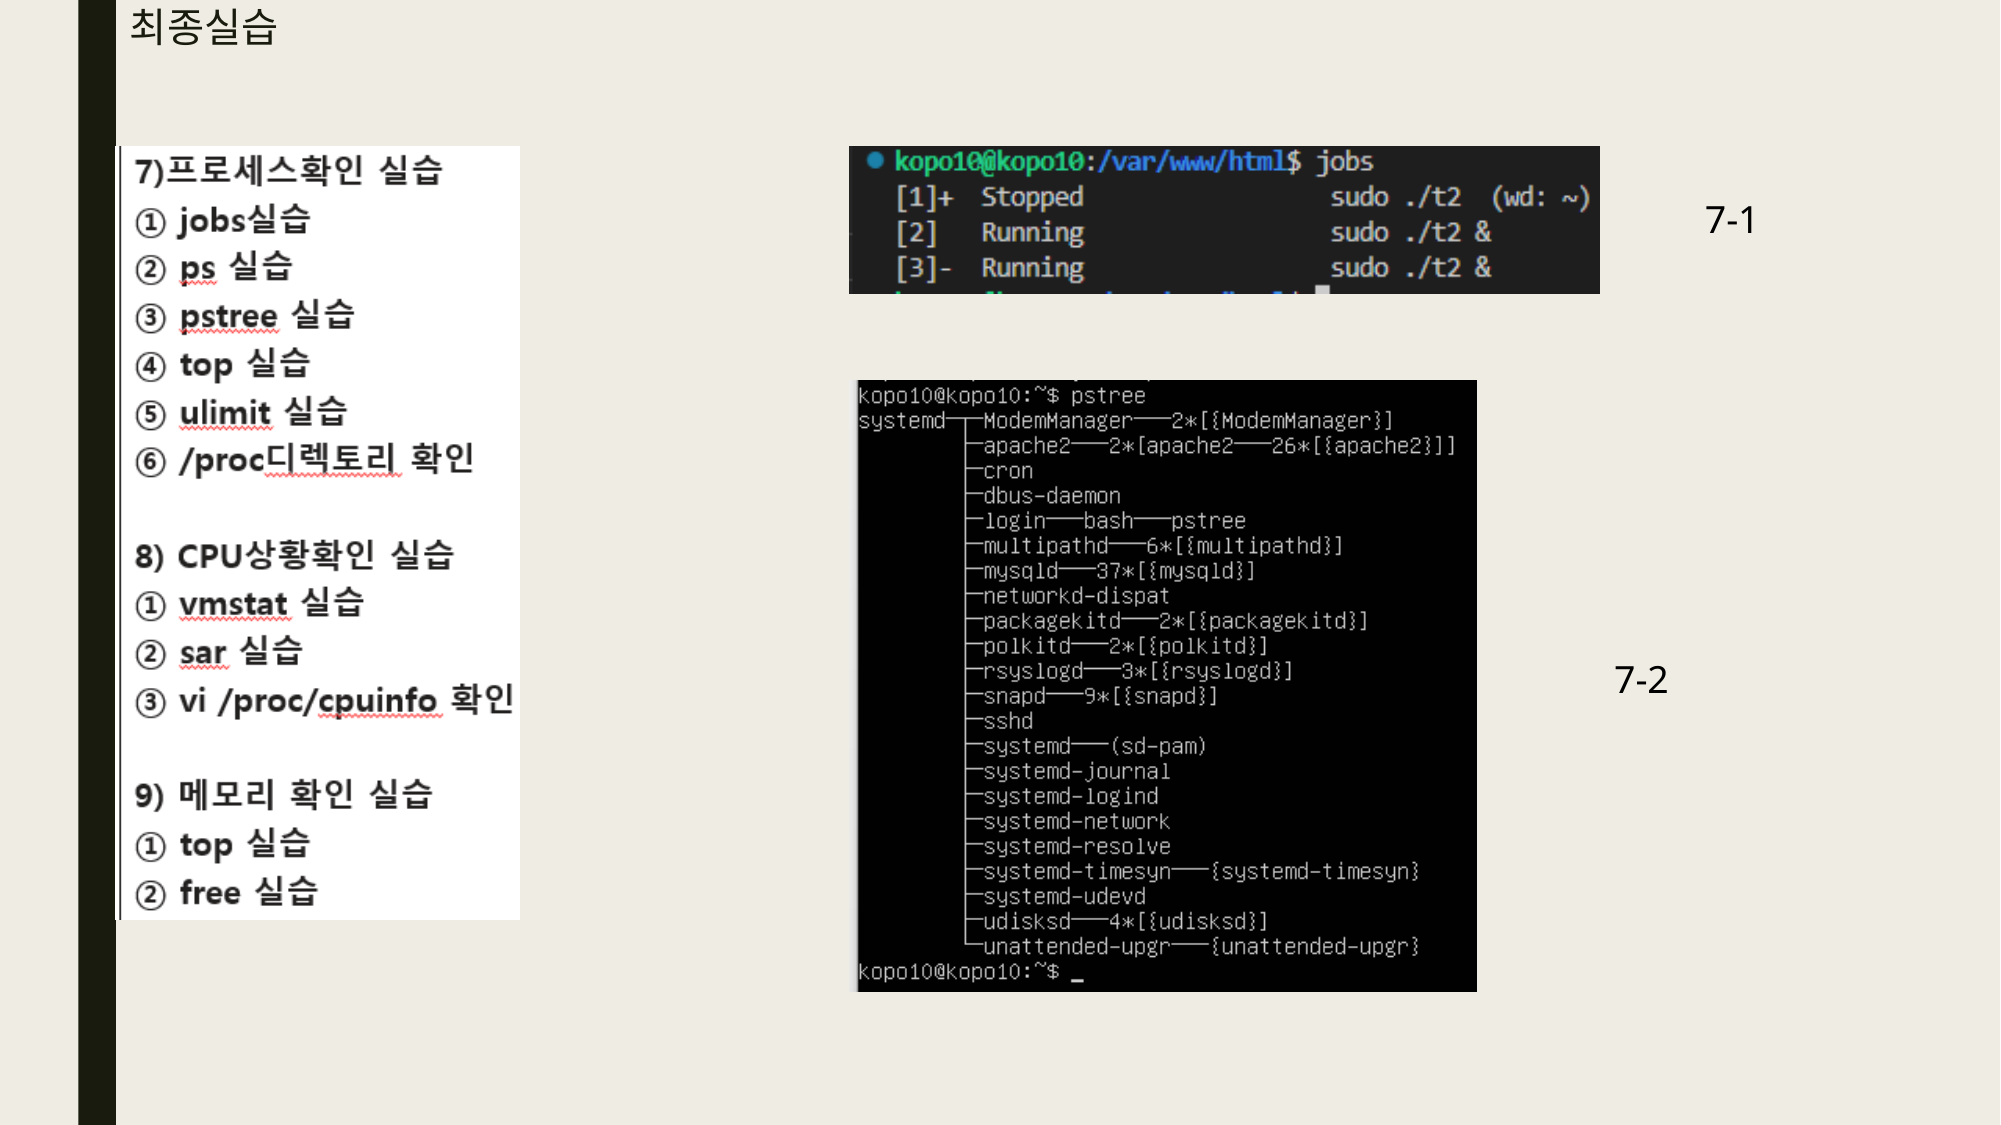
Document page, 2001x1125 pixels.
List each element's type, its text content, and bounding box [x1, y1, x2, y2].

text_box 7-2 [1599, 648, 1691, 709]
picture [849, 146, 1600, 294]
picture [115, 146, 520, 920]
picture [849, 380, 1477, 992]
title 최종실습 [115, 0, 1691, 59]
text_box 7-1 [1690, 188, 1778, 249]
